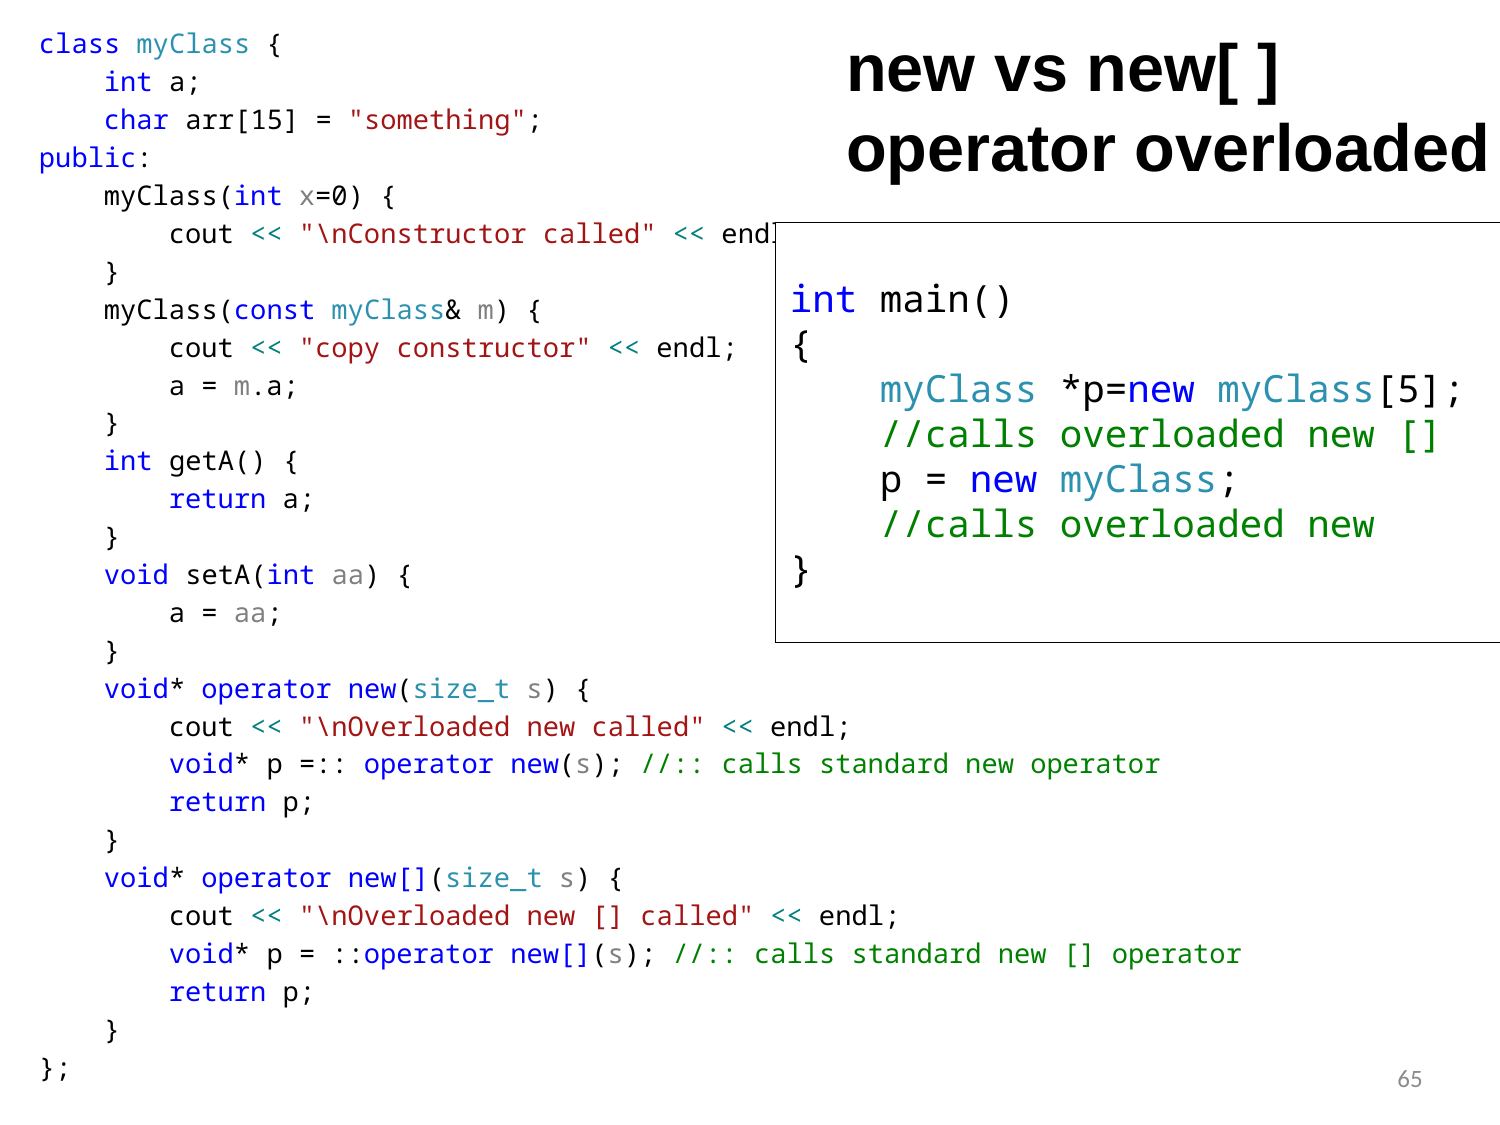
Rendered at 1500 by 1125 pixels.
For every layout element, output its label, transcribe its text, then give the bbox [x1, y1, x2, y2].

list class myClass { int a; char arr[15] = "something"; public: myClass(int x=0) { cout << "\nConstructor called" << endl; } myClass(const myClass& m) { cout << "copy constructor" << endl; a = m.a; } int getA() { return a; } void setA(int aa) { a = aa; } void* operator new(size_t s) { cout << "\nOverloaded new called" << endl; void* p =:: operator new(s); //:: calls standard new operator return p; } void* operator new[](size_t s) { cout << "\nOverloaded new [] called" << endl; void* p = ::operator new[](s); //:: calls standard new [] operator return p; } }; [24, 19, 1362, 1106]
slide_number 65 [1087, 1047, 1438, 1108]
title new vs new[ ] operator overloaded [831, 17, 1500, 193]
text_box int main() { myClass *p=new myClass[5]; //calls overloaded new [] p = new myClass; //calls overloaded new } [775, 222, 1500, 643]
